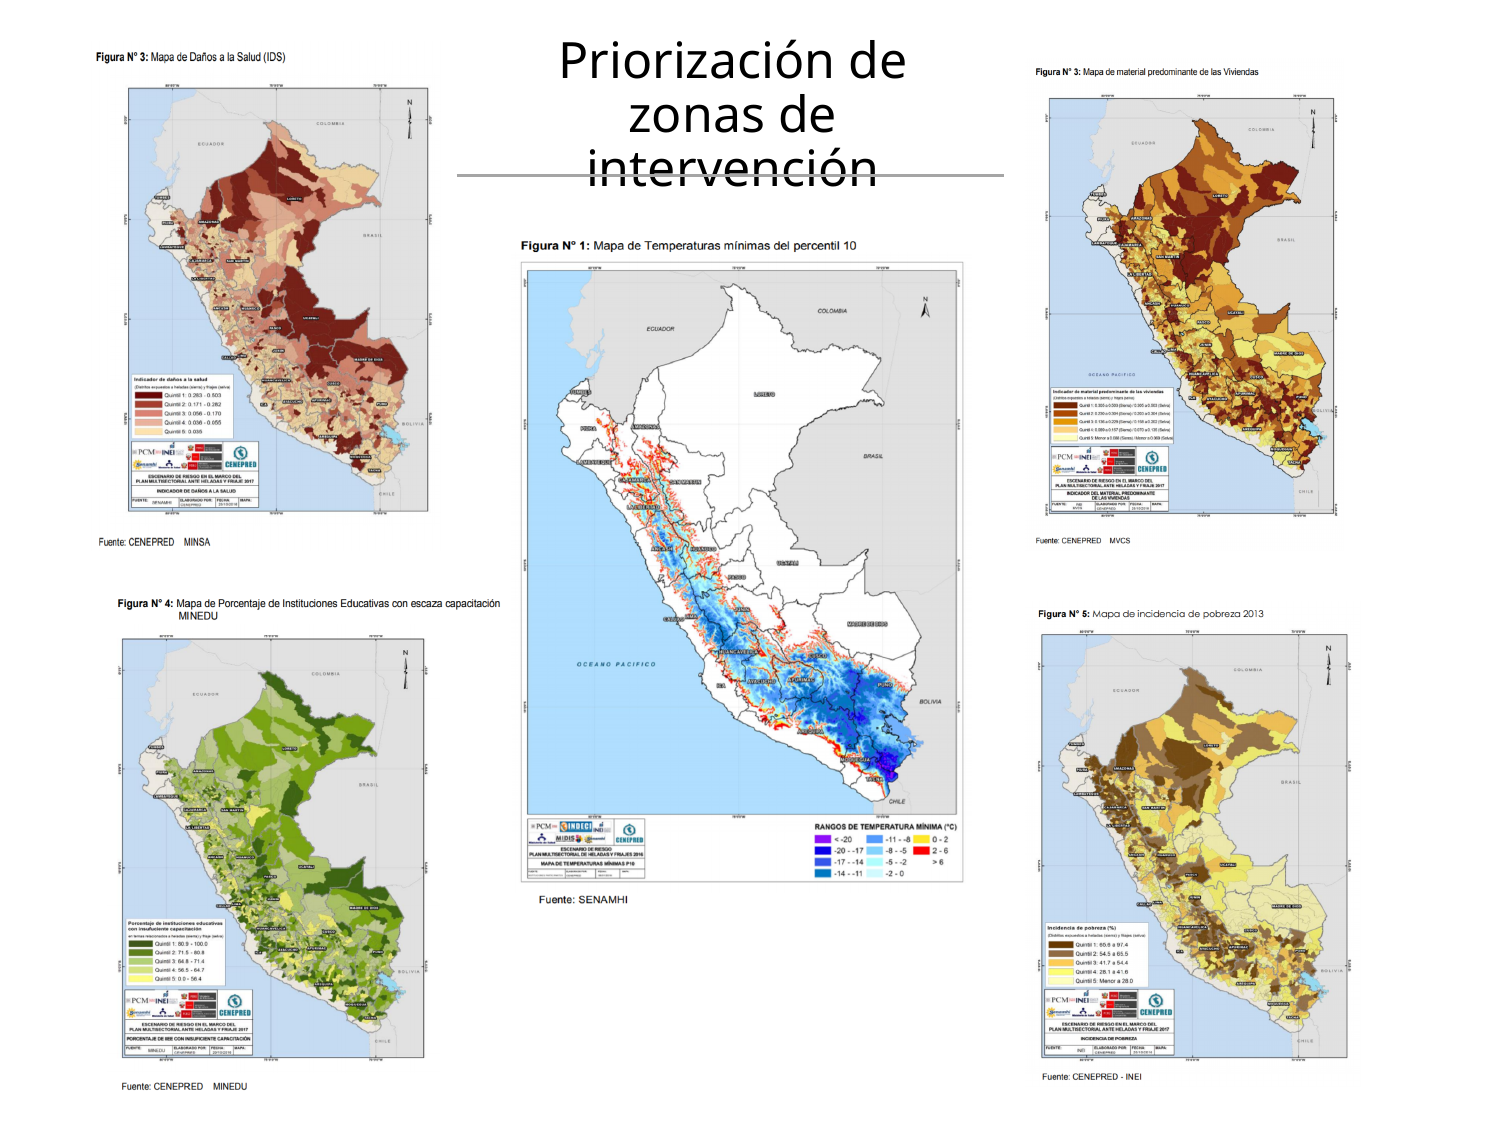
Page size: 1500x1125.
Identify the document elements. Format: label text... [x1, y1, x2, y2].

picture [1025, 58, 1344, 551]
picture [83, 41, 441, 551]
title Priorización de zonas de intervención [469, 56, 997, 174]
picture [107, 227, 975, 1097]
picture [1025, 601, 1361, 1087]
